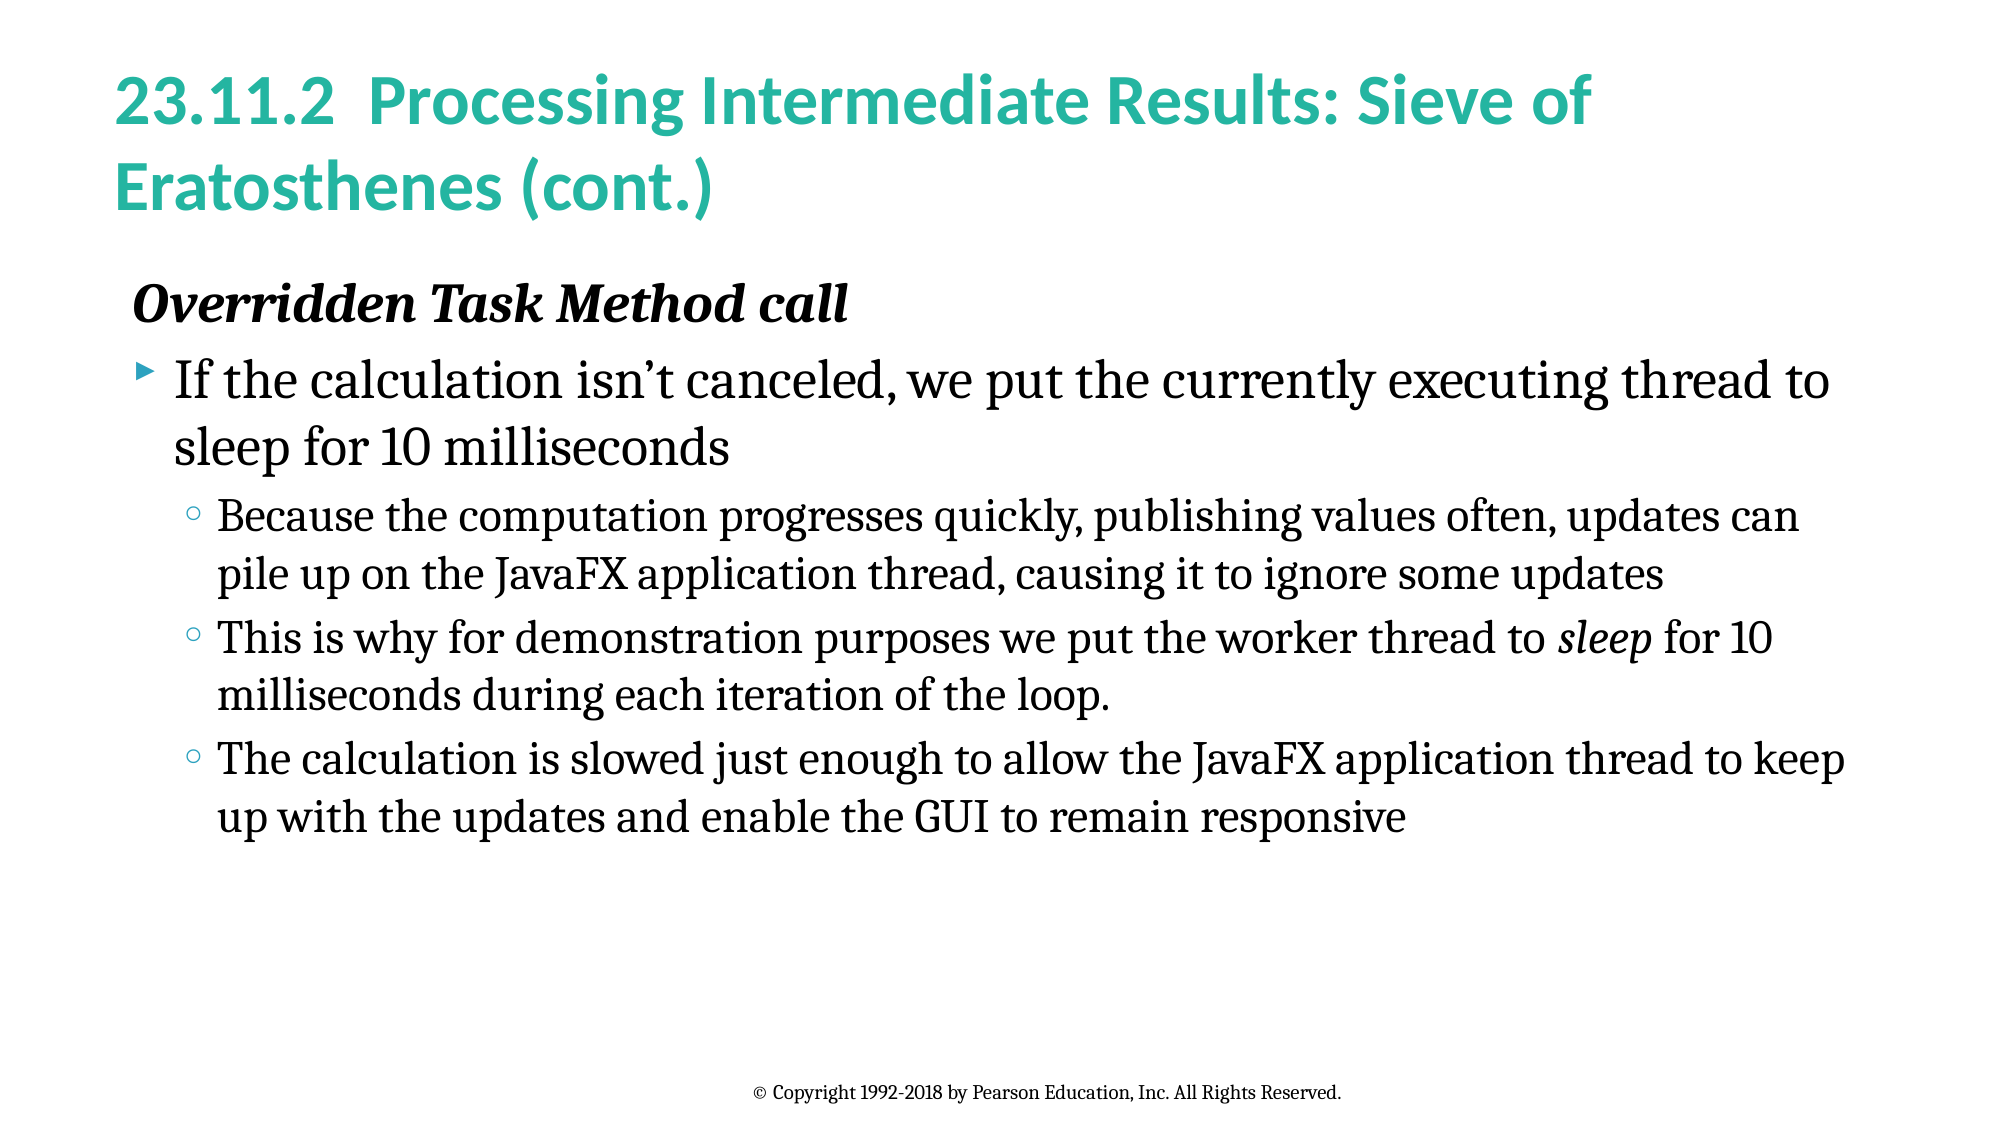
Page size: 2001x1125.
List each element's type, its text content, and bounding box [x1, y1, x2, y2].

footer © Copyright 1992-2018 by Pearson Education, Inc. All Rights Reserved. [736, 1051, 1892, 1112]
title 23.11.2 Processing Intermediate Results: Sieve of Eratosthenes (cont.) [99, 45, 1900, 233]
list Overridden Task Method call If the calculation isn’t canceled, we put the currently executing thread to sleep for 10 milliseconds Because the computation progresses quickly, publishing values often, updates can pile up on the JavaFX application thread, causing it to ignore some updates This is why for demonstration purposes we put the worker thread to sleep for 10 milliseconds during each iteration of the loop. The calculation is slowed just enough to allow the JavaFX application thread to keep up with the updates and enable the GUI to remain responsive [99, 258, 1900, 1001]
